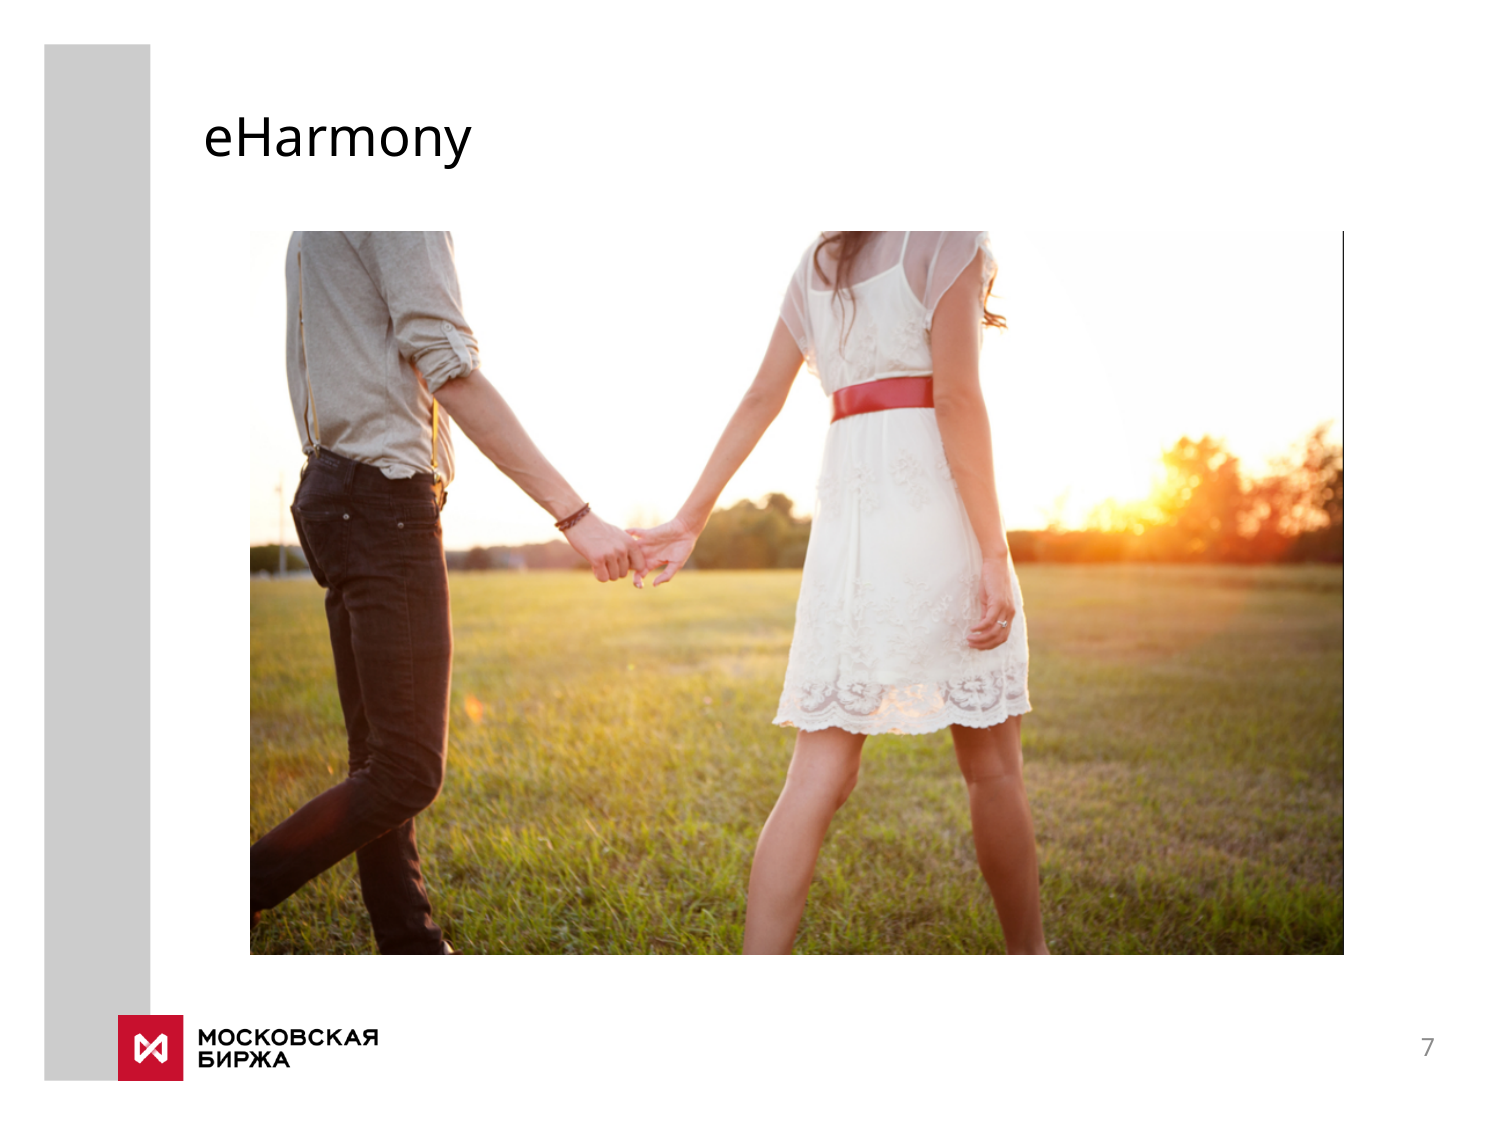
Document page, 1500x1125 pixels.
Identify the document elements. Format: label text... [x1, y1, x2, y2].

picture [250, 231, 1344, 955]
picture [118, 1015, 392, 1081]
title eHarmony [188, 94, 1406, 279]
slide_number 7 [1375, 1015, 1435, 1075]
